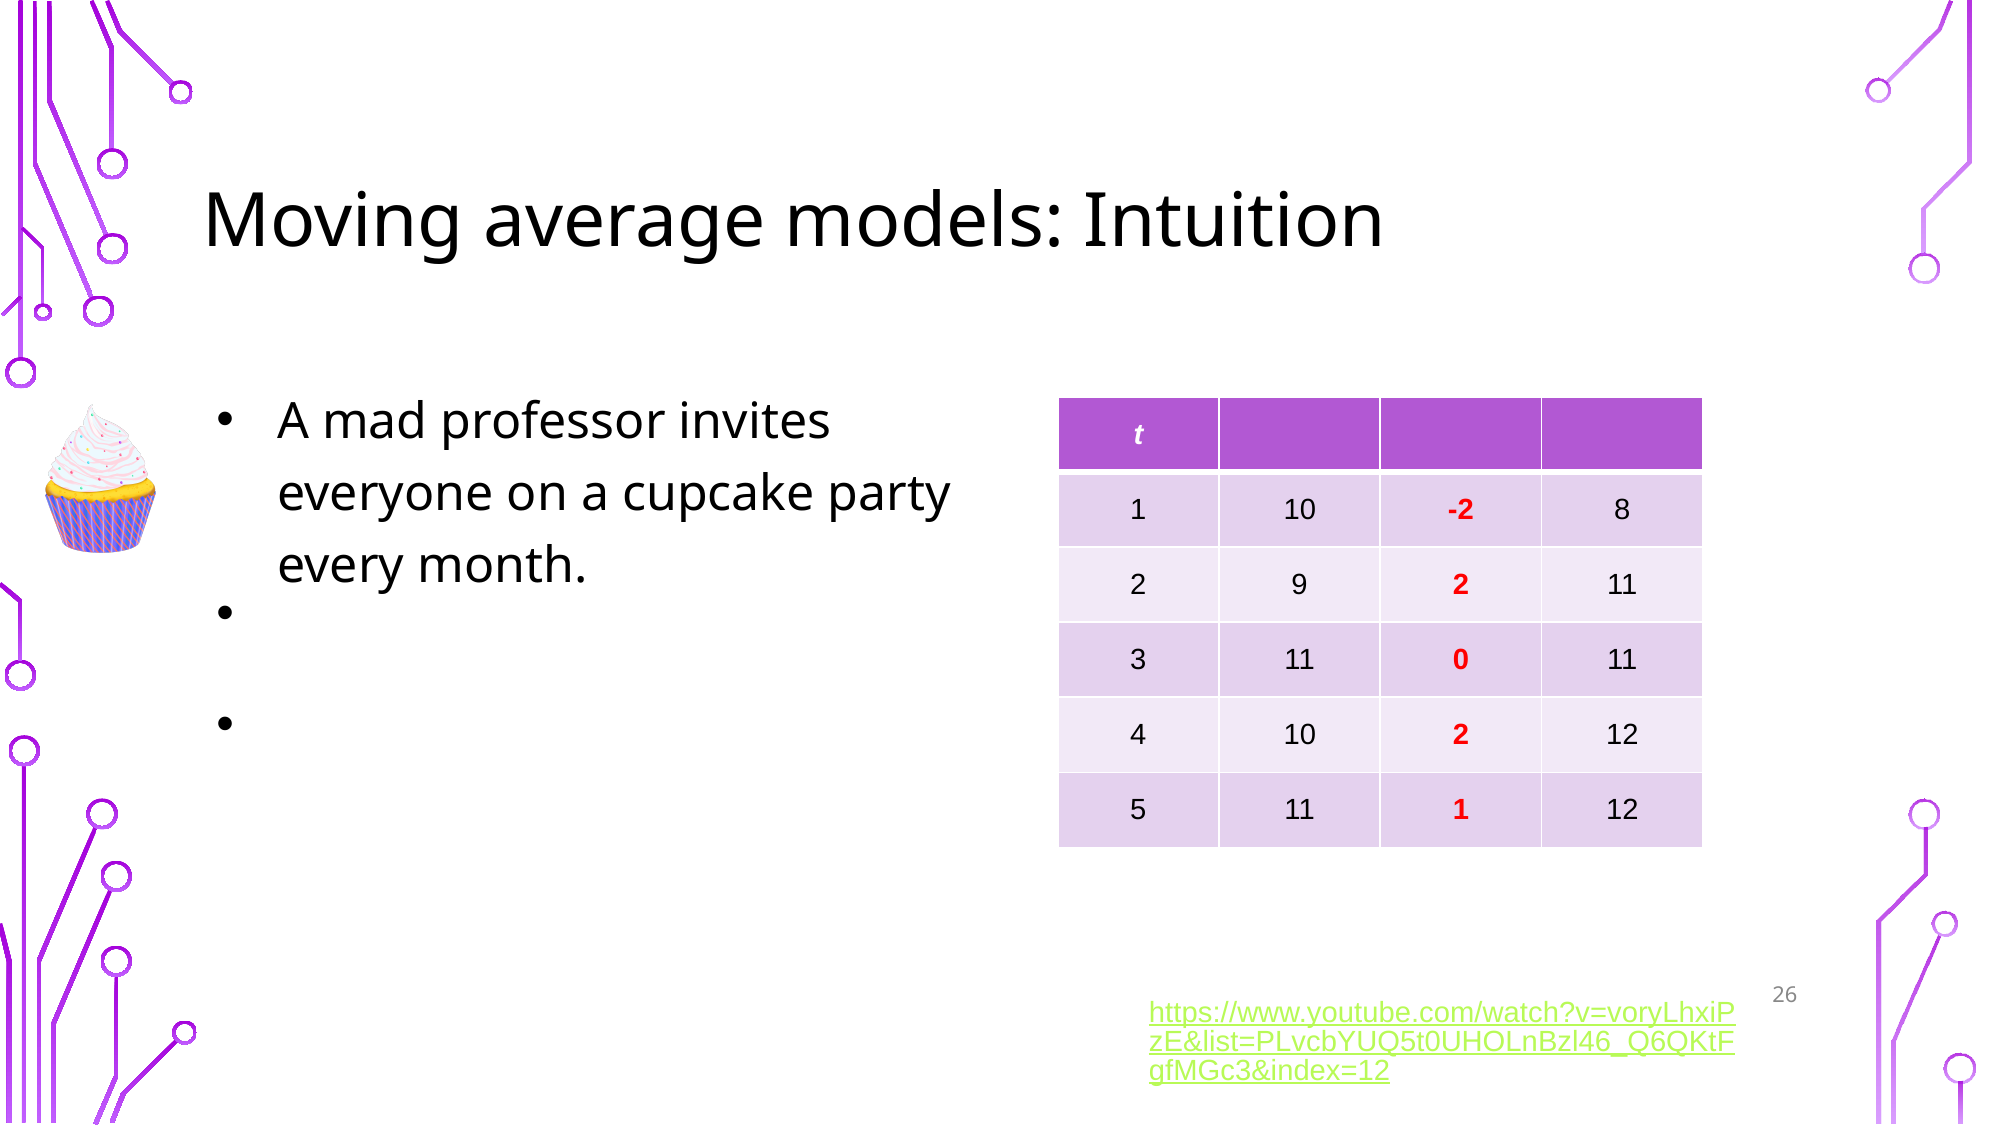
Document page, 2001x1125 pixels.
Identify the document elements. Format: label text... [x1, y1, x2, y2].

picture [7, 396, 188, 563]
title Moving average models: Intuition [187, 101, 1813, 344]
slide_number 26 [1685, 965, 1813, 1025]
text_box https://www.youtube.com/watch?v=voryLhxiPzE&list=PLvcbYUQ5t0UHOLnBzl46_Q6QKtFgfMGc3&index=12 [1134, 985, 1764, 1071]
list A mad professor invites everyone on a cupcake party every month. [187, 369, 988, 563]
